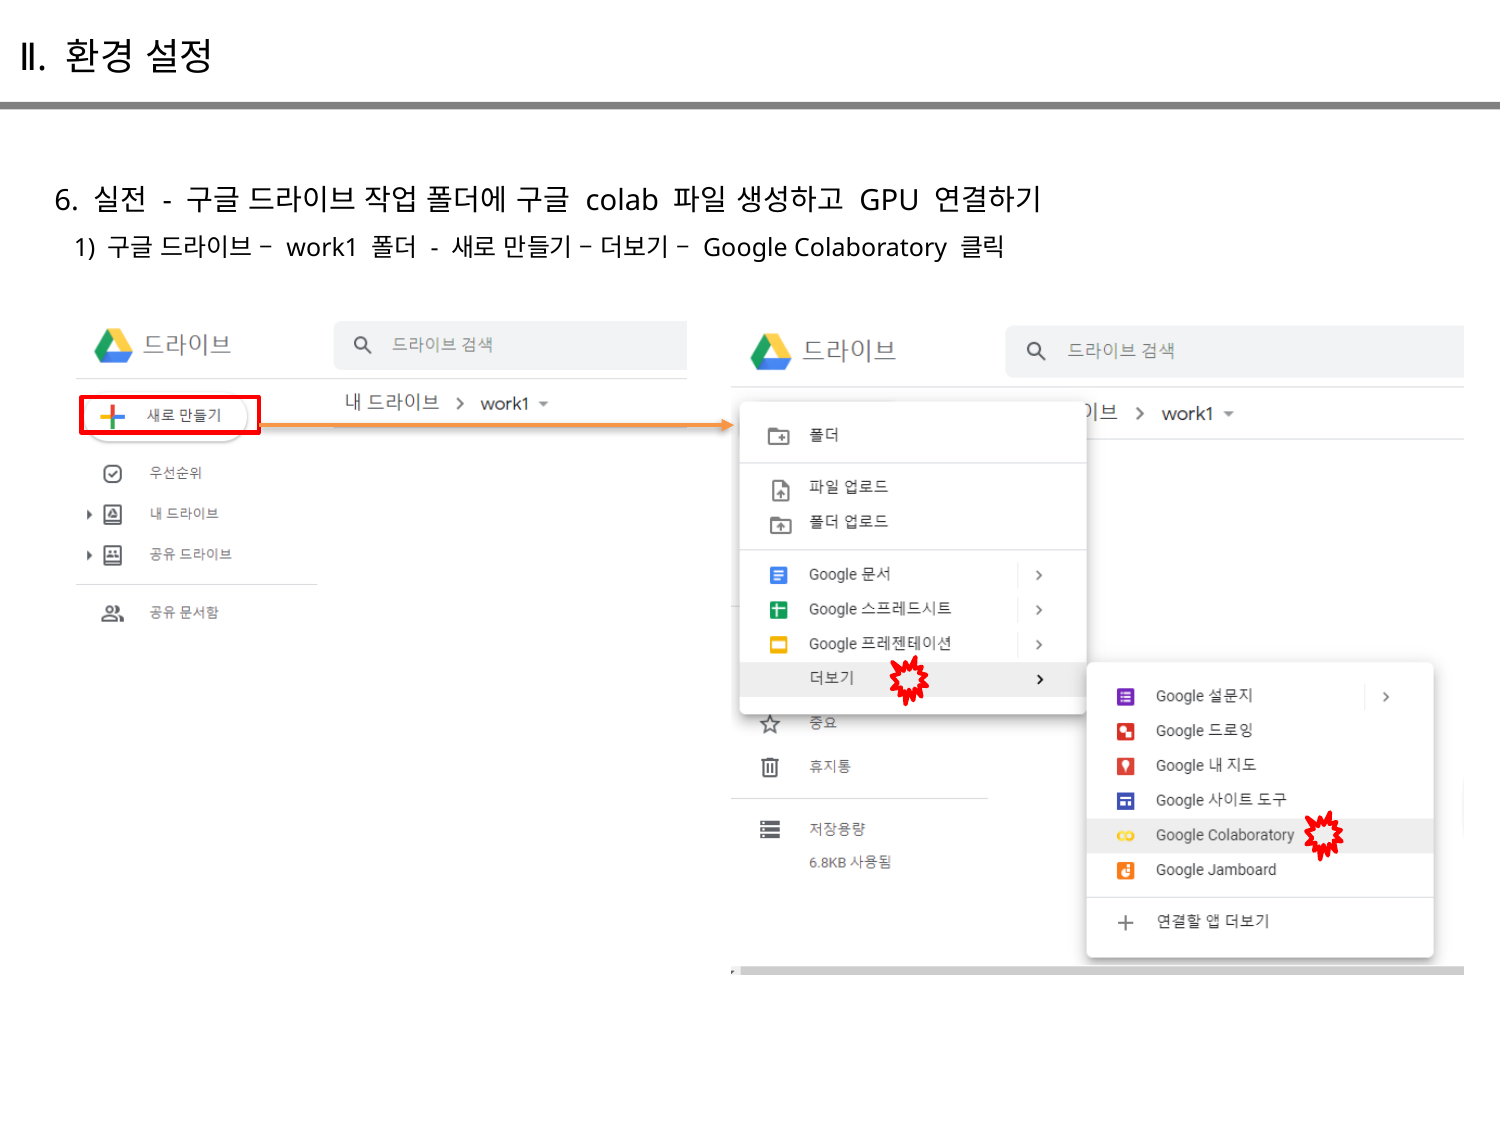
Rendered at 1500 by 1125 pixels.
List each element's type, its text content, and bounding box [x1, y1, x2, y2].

text_box Ⅱ. 환경 설정 [3, 25, 285, 86]
text_box 6. 실전 - 구글 드라이브 작업 폴더에 구글 colab 파일 생성하고 GPU 연결하기 1) 구글 드라이브 – work1 폴더 - 새로 만들기 – 더보기 – Google Colaboratory 클릭 [39, 156, 1424, 269]
text_box [0, 100, 1500, 111]
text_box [76, 318, 1464, 975]
